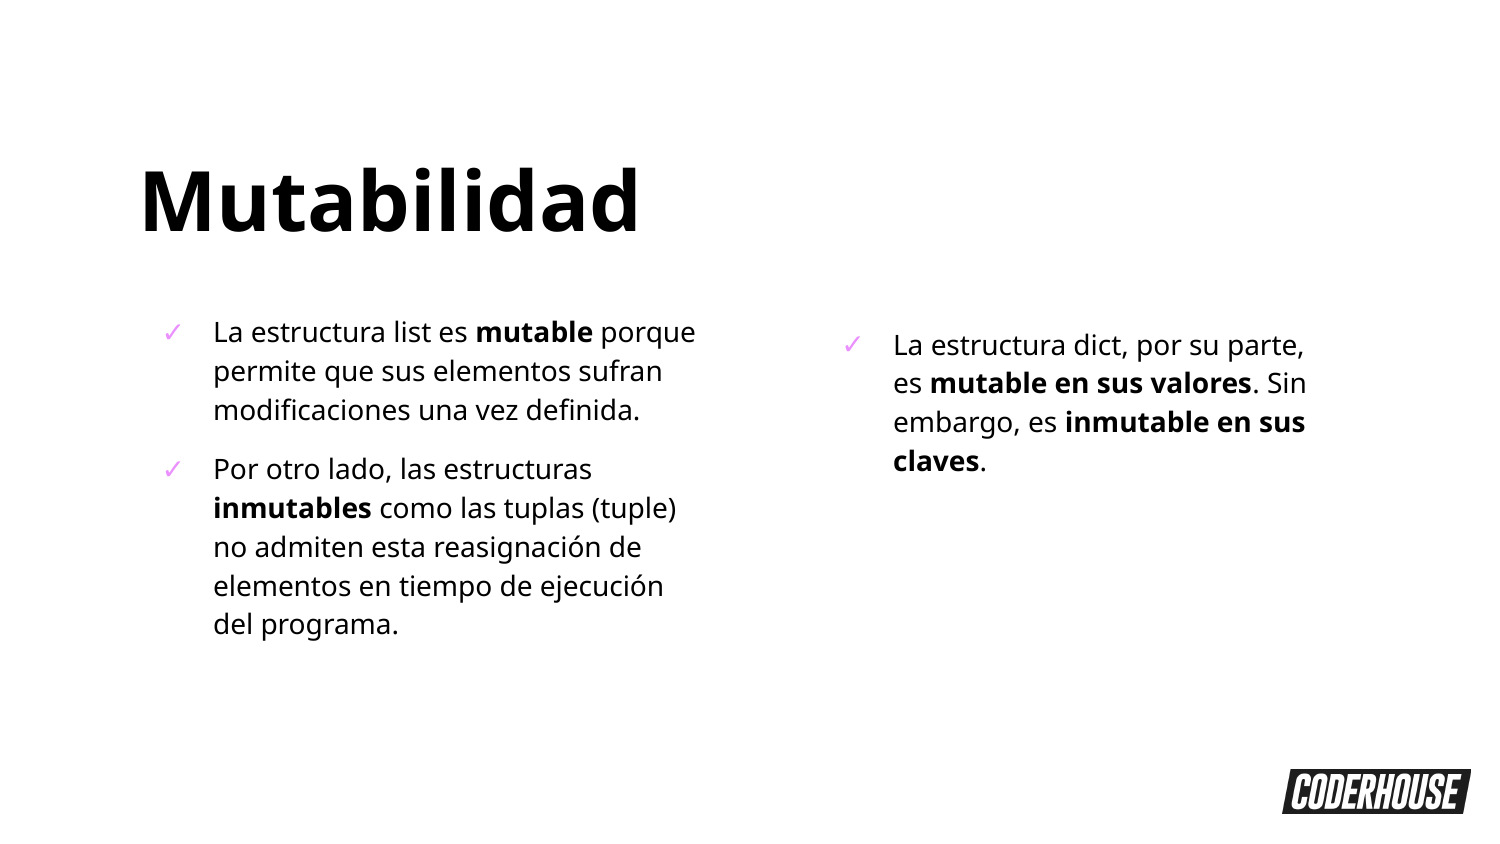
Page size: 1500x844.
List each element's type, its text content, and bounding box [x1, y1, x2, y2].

picture [1281, 769, 1471, 814]
text_box Mutabilidad [123, 144, 1099, 308]
text_box La estructura list es mutable porque permite que sus elementos sufran modificaciones una vez definida. Por otro lado, las estructuras inmutables como las tuplas (tuple) no admiten esta reasignación de elementos en tiempo de ejecución del programa. [123, 294, 712, 715]
text_box La estructura dict, por su parte, es mutable en sus valores. Sin embargo, es inmutable en sus claves. [803, 307, 1334, 800]
